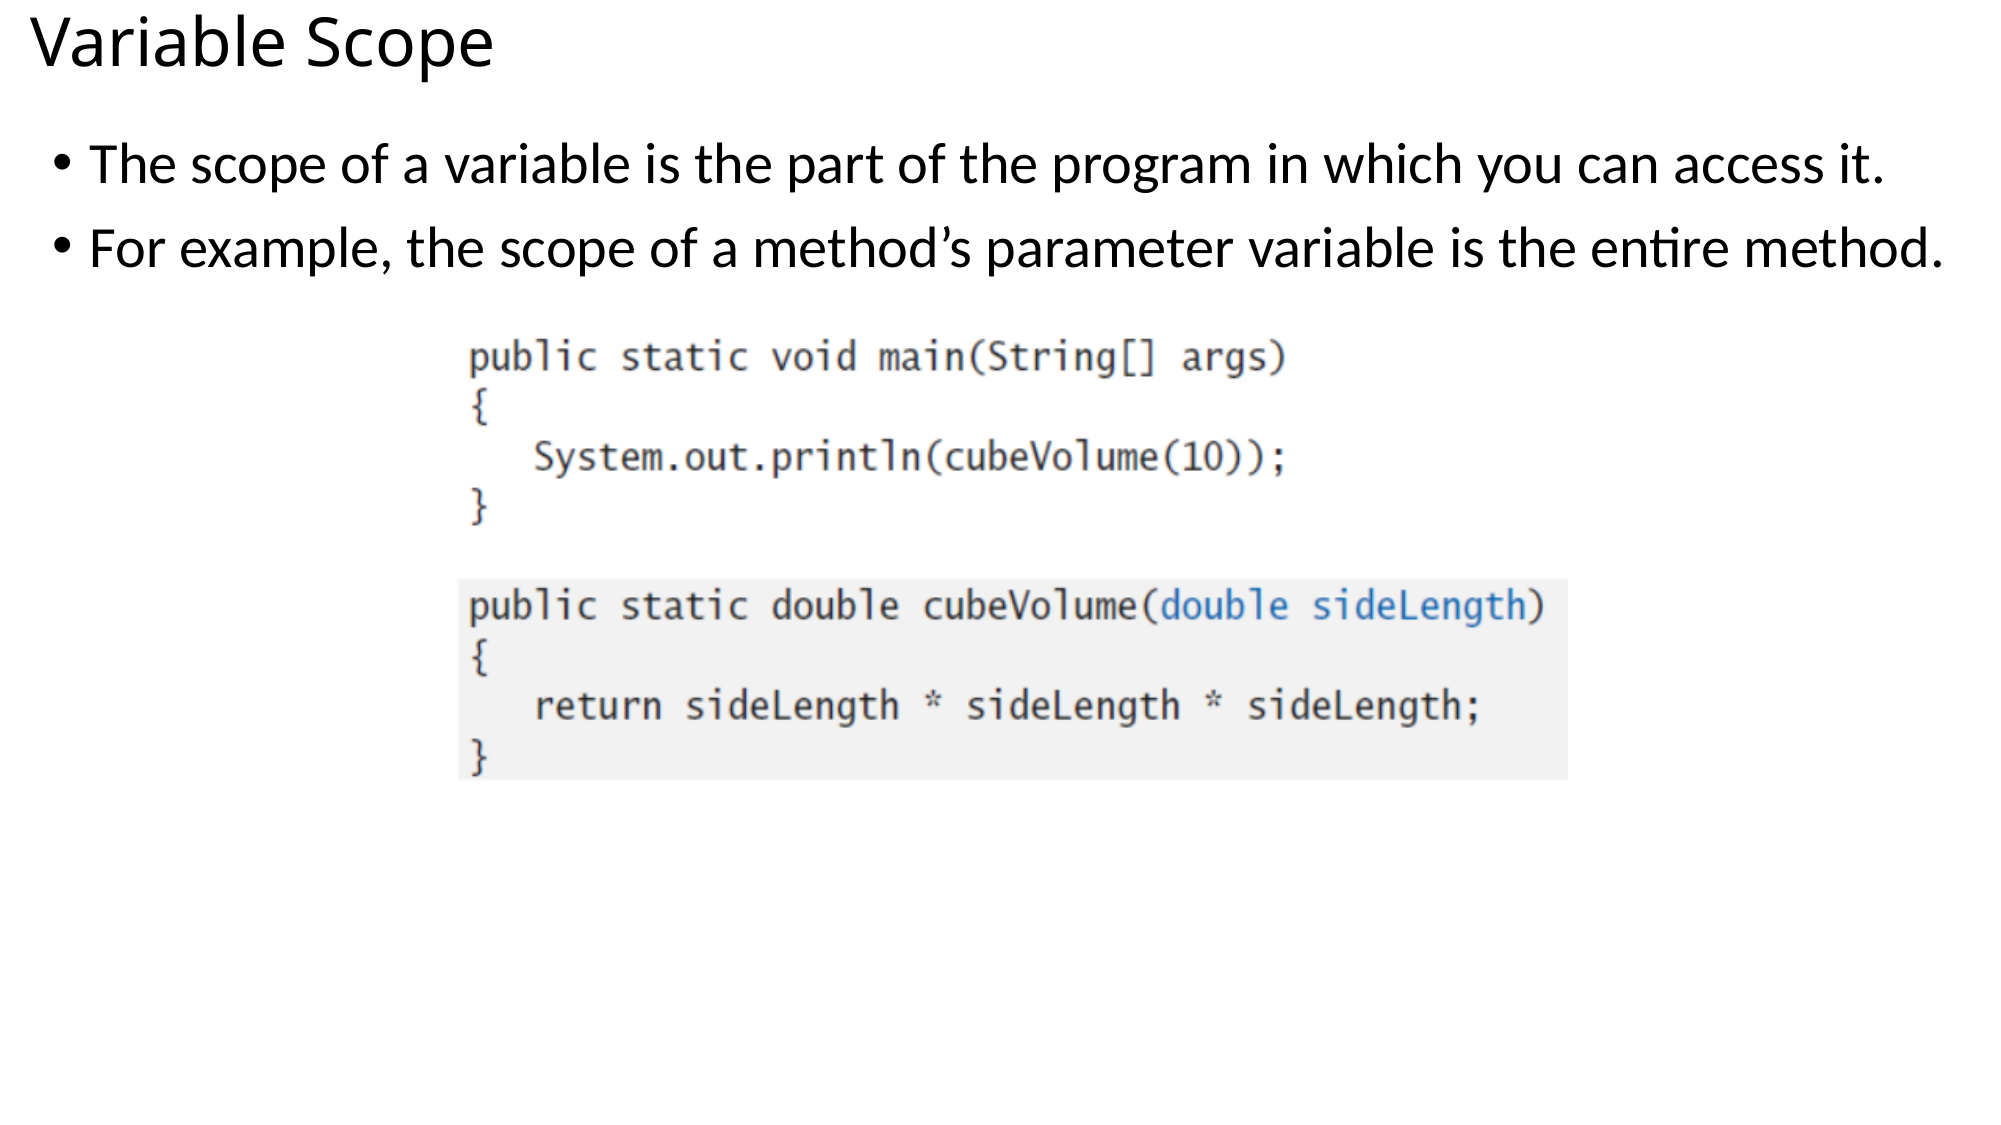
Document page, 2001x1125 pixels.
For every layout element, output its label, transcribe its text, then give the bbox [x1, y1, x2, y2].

list The scope of a variable is the part of the program in which you can access it. For example, the scope of a method’s parameter variable is the entire method. [37, 125, 2000, 1125]
title Variable Scope [14, 0, 1740, 89]
picture [432, 325, 1568, 800]
